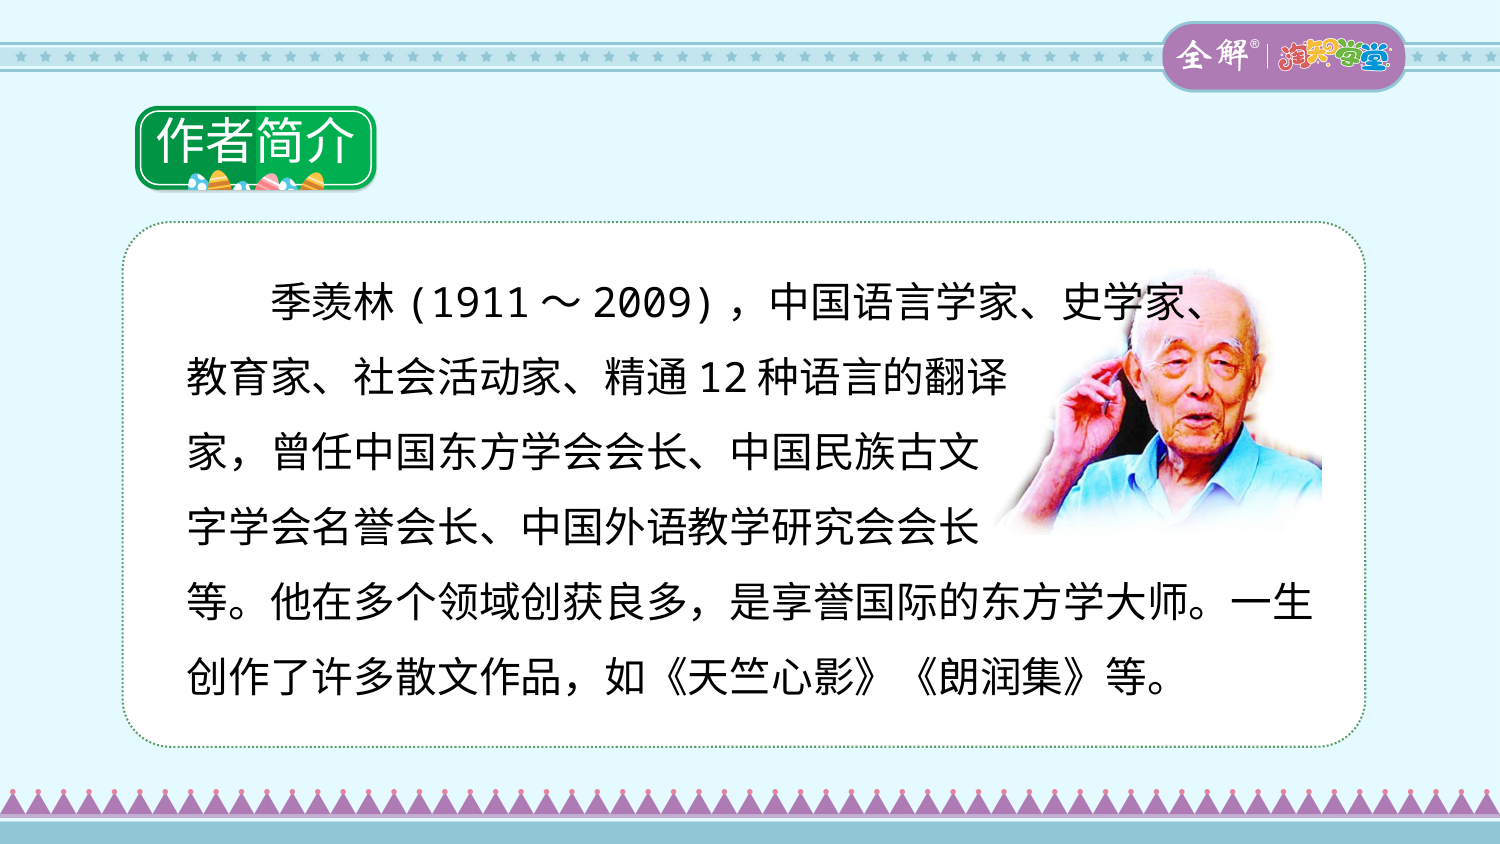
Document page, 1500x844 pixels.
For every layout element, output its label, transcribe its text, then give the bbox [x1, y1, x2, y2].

picture [0, 0, 1500, 844]
text_box 季羡林(1911～2009)，中国语言学家、史学家、 教育家、社会活动家、精通12种语言的翻译 家，曾任中国东方学会会长、中国民族古文 字学会名誉会长、中国外语教学研究会会长 等。他在多个领域创获良多，是享誉国际的东方学大师。一生创作了许多散文作品，如《天竺心影》《朗润集》等。 [171, 243, 1330, 709]
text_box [135, 102, 377, 190]
text_box [121, 221, 1367, 748]
